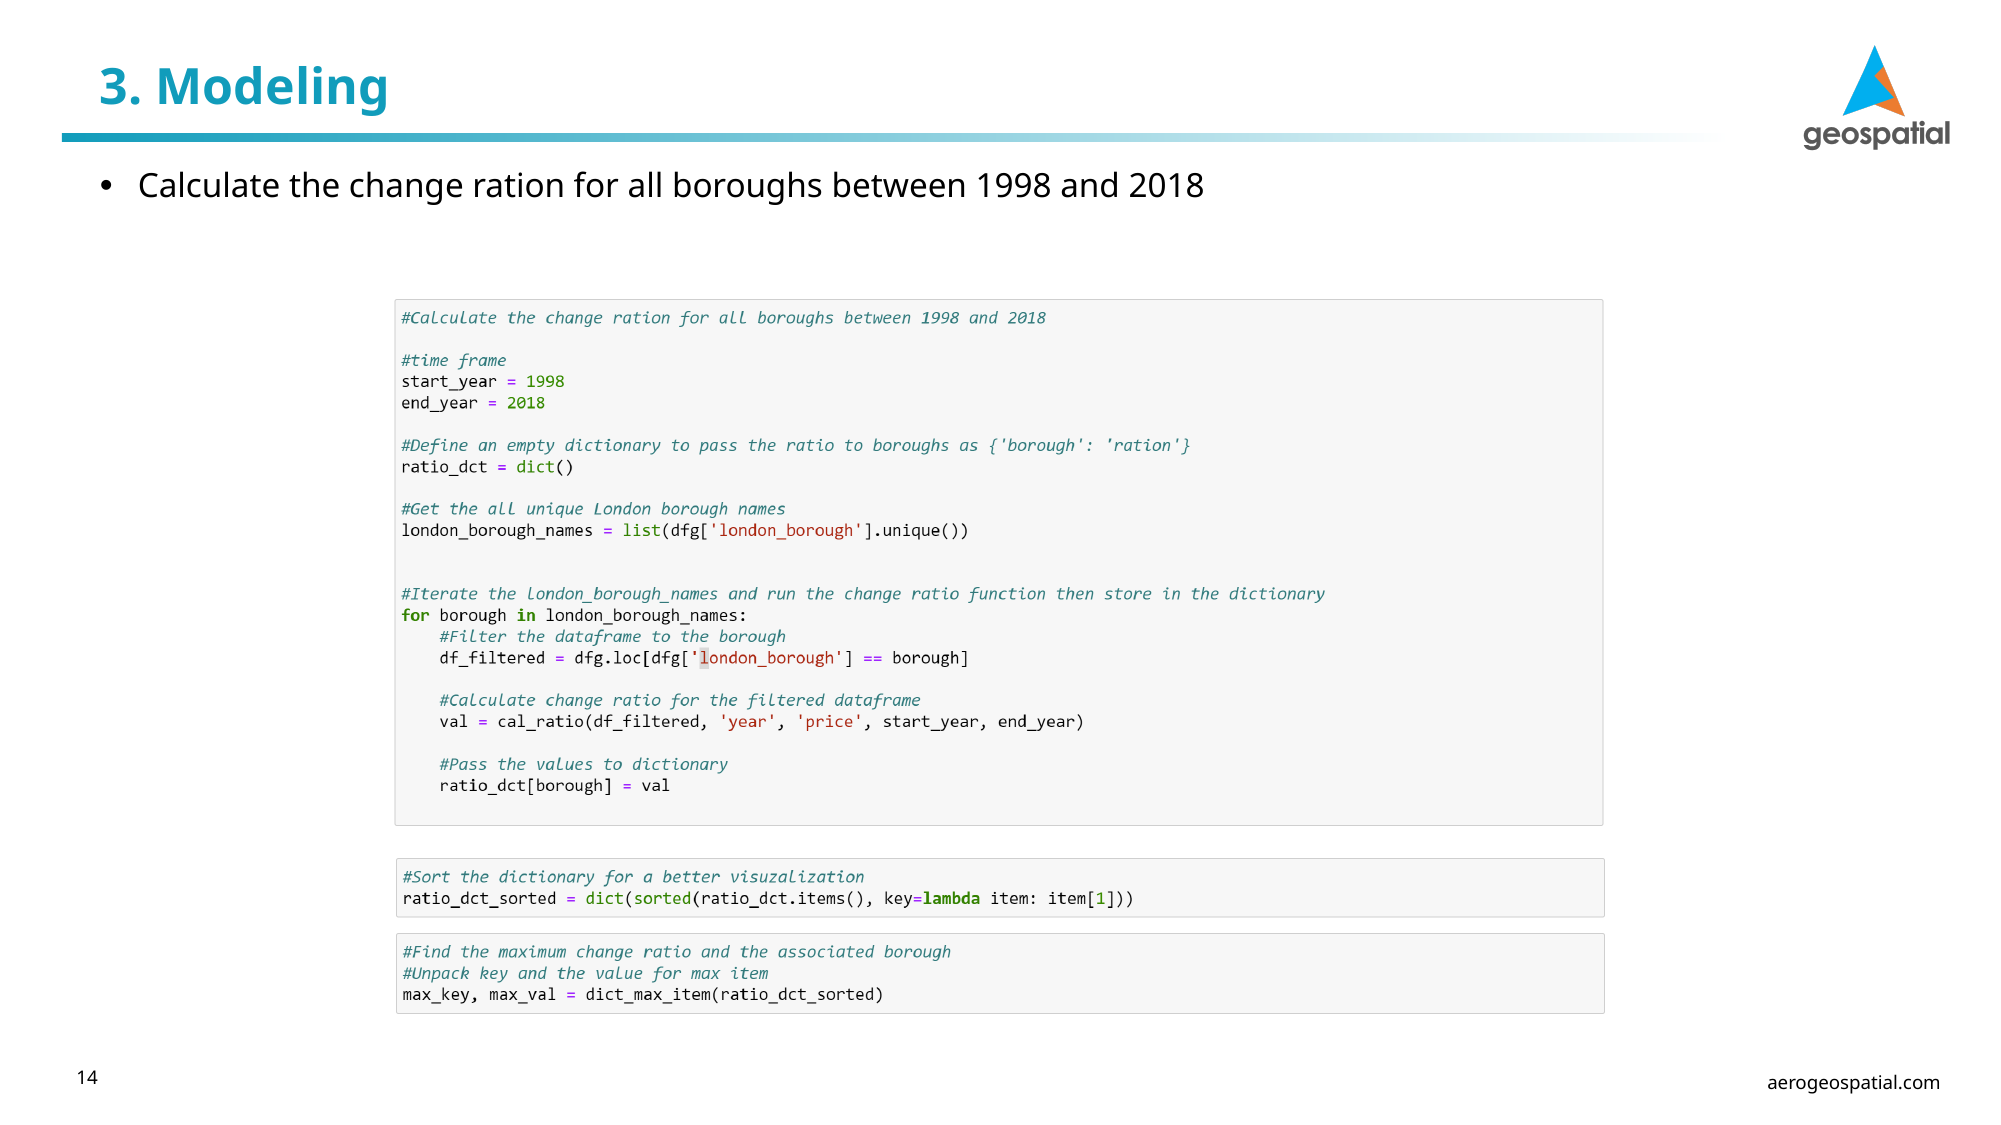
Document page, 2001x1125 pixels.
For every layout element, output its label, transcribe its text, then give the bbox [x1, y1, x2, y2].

picture [389, 852, 1612, 1018]
list Calculate the change ration for all boroughs between 1998 and 2018 [99, 169, 1900, 1018]
picture [388, 296, 1612, 829]
title 3. Modeling [99, 61, 1900, 135]
picture [1784, 45, 1968, 169]
